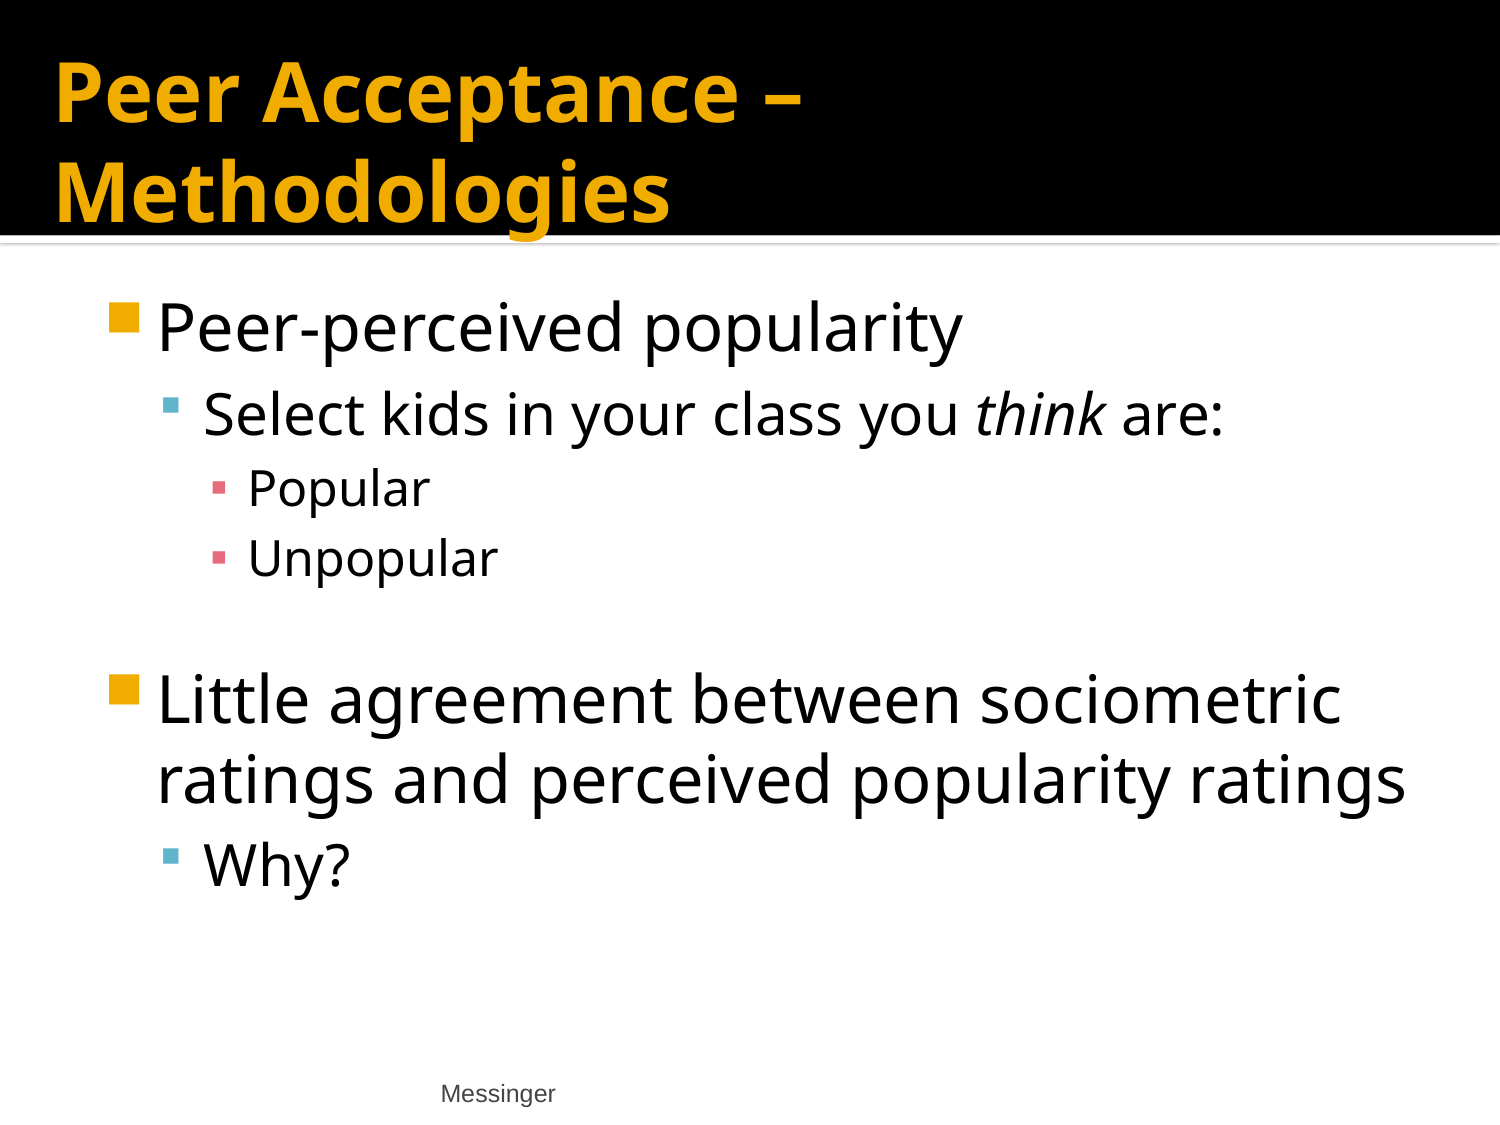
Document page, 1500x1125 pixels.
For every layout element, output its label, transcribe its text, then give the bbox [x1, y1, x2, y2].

footer Messinger [433, 1062, 1337, 1108]
title Peer Acceptance – Methodologies [37, 45, 1425, 233]
list Peer-perceived popularity Select kids in your class you think are: Popular Unpopular Little agreement between sociometric ratings and perceived popularity ratings Why? [75, 270, 1425, 1013]
